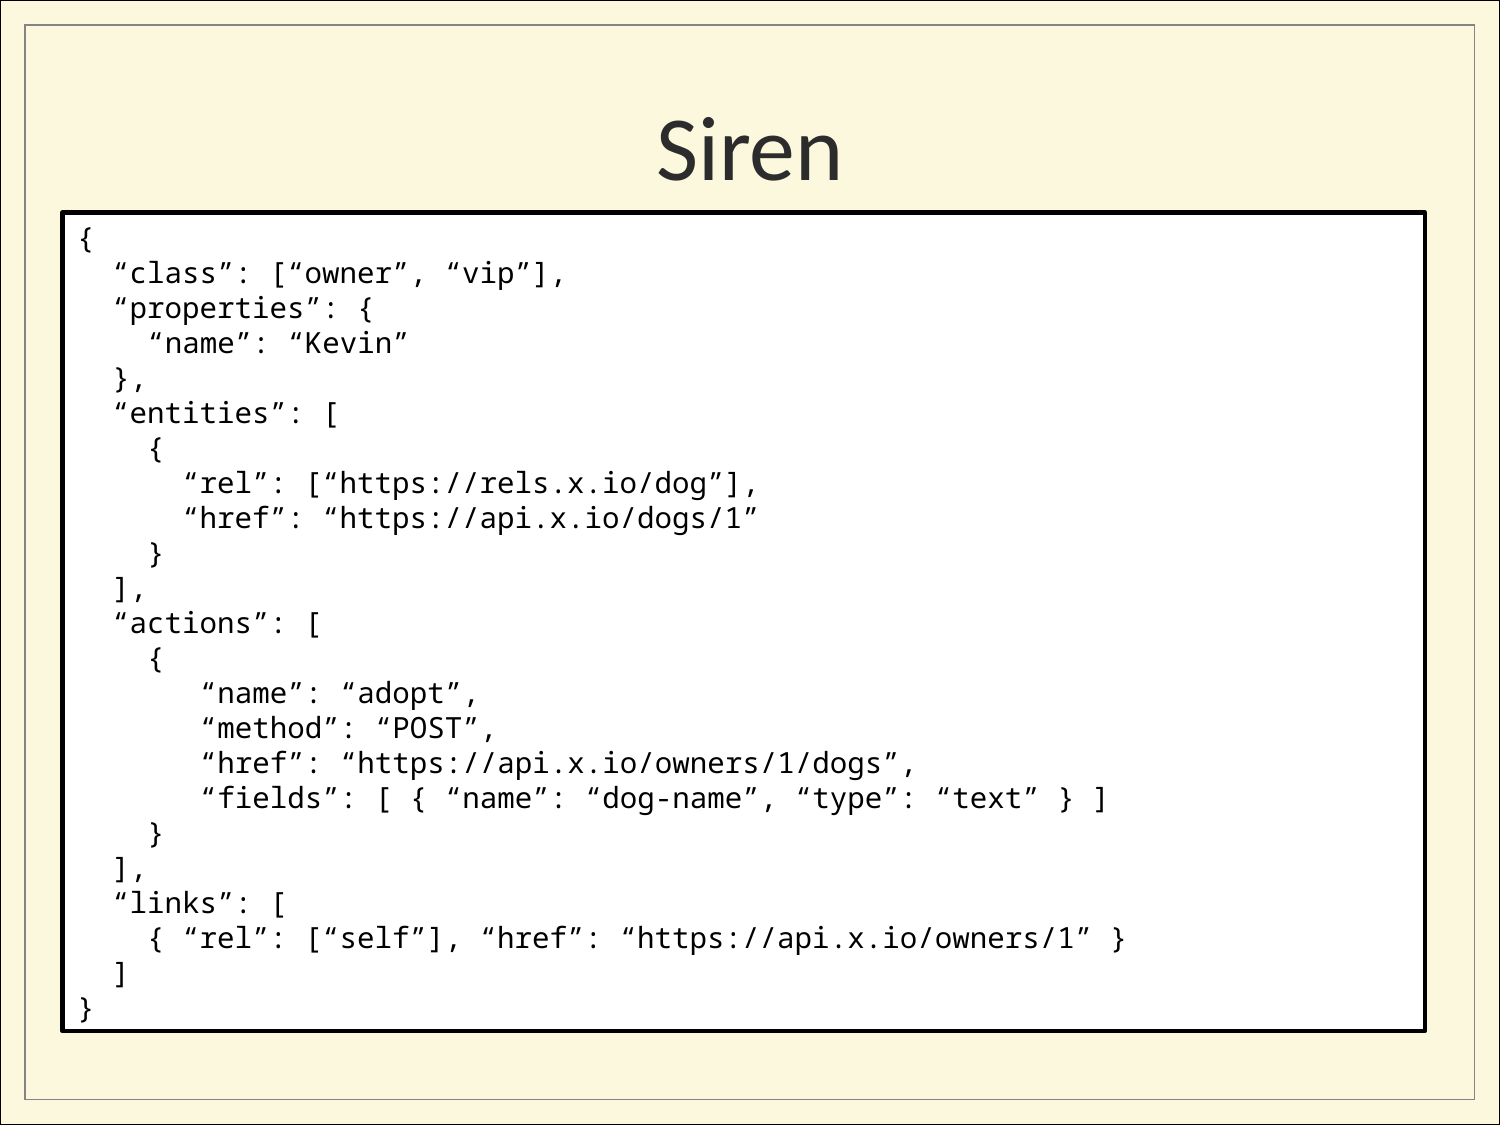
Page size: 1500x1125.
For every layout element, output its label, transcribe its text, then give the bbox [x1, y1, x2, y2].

title Siren [74, 49, 1426, 210]
text_box { “class”: [“owner”, “vip”], “properties”: { “name”: “Kevin” }, “entities”: [ { “rel”: [“https://rels.x.io/dog”], “href”: “https://api.x.io/dogs/1” } ], “actions”: [ { “name”: “adopt”, “method”: “POST”, “href”: “https://api.x.io/owners/1/dogs”, “fields”: [ { “name”: “dog-name”, “type”: “text” } ] } ], “links”: [ { “rel”: [“self”], “href”: “https://api.x.io/owners/1” } ] } [60, 210, 1427, 1033]
